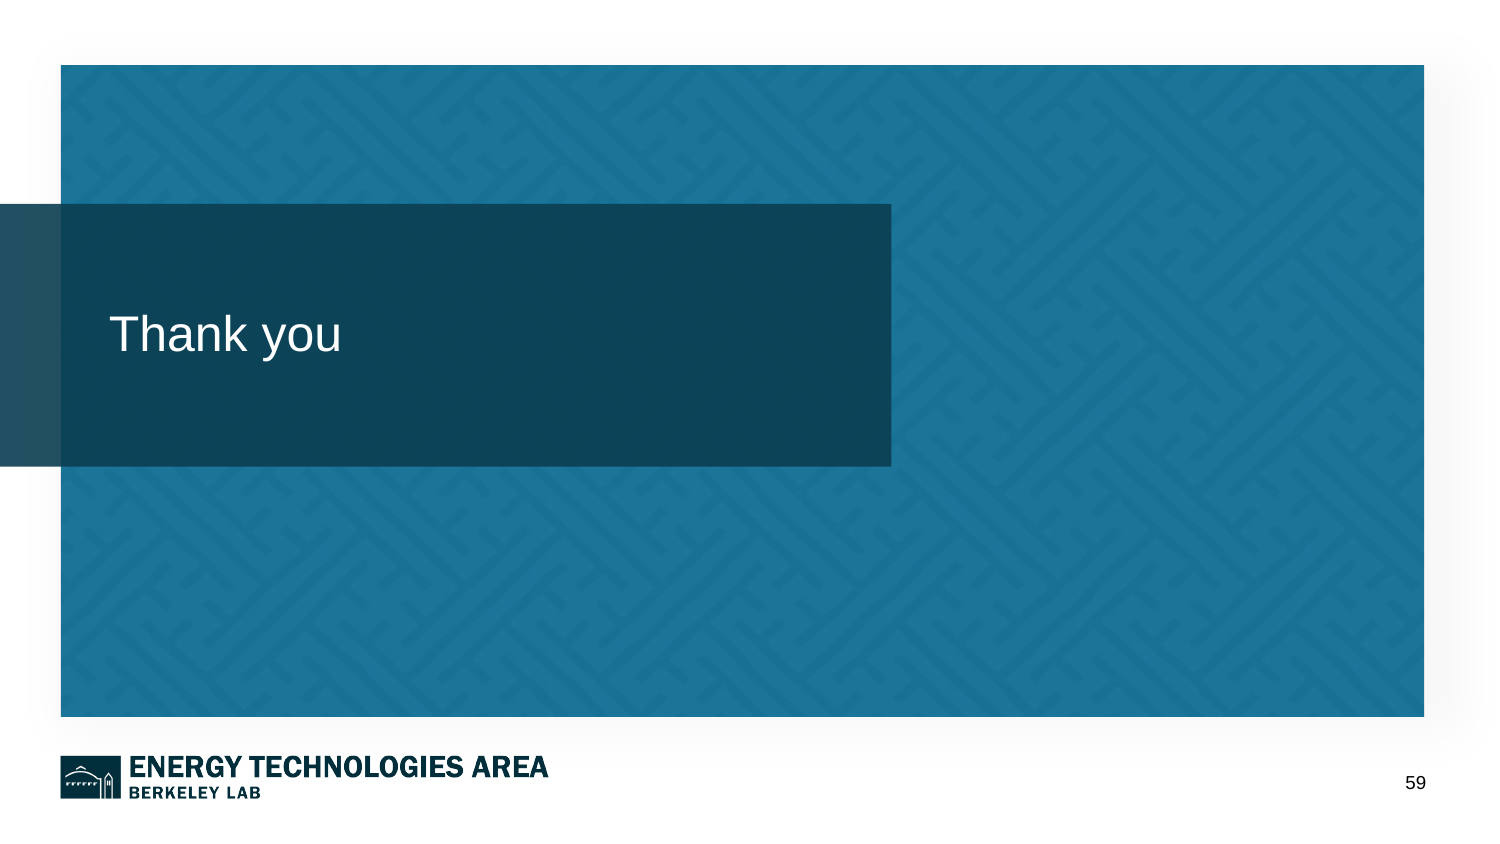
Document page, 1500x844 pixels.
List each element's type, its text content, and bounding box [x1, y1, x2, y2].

picture [38, 732, 571, 822]
slide_number 59 [1347, 759, 1442, 805]
title Thank you [93, 220, 886, 370]
